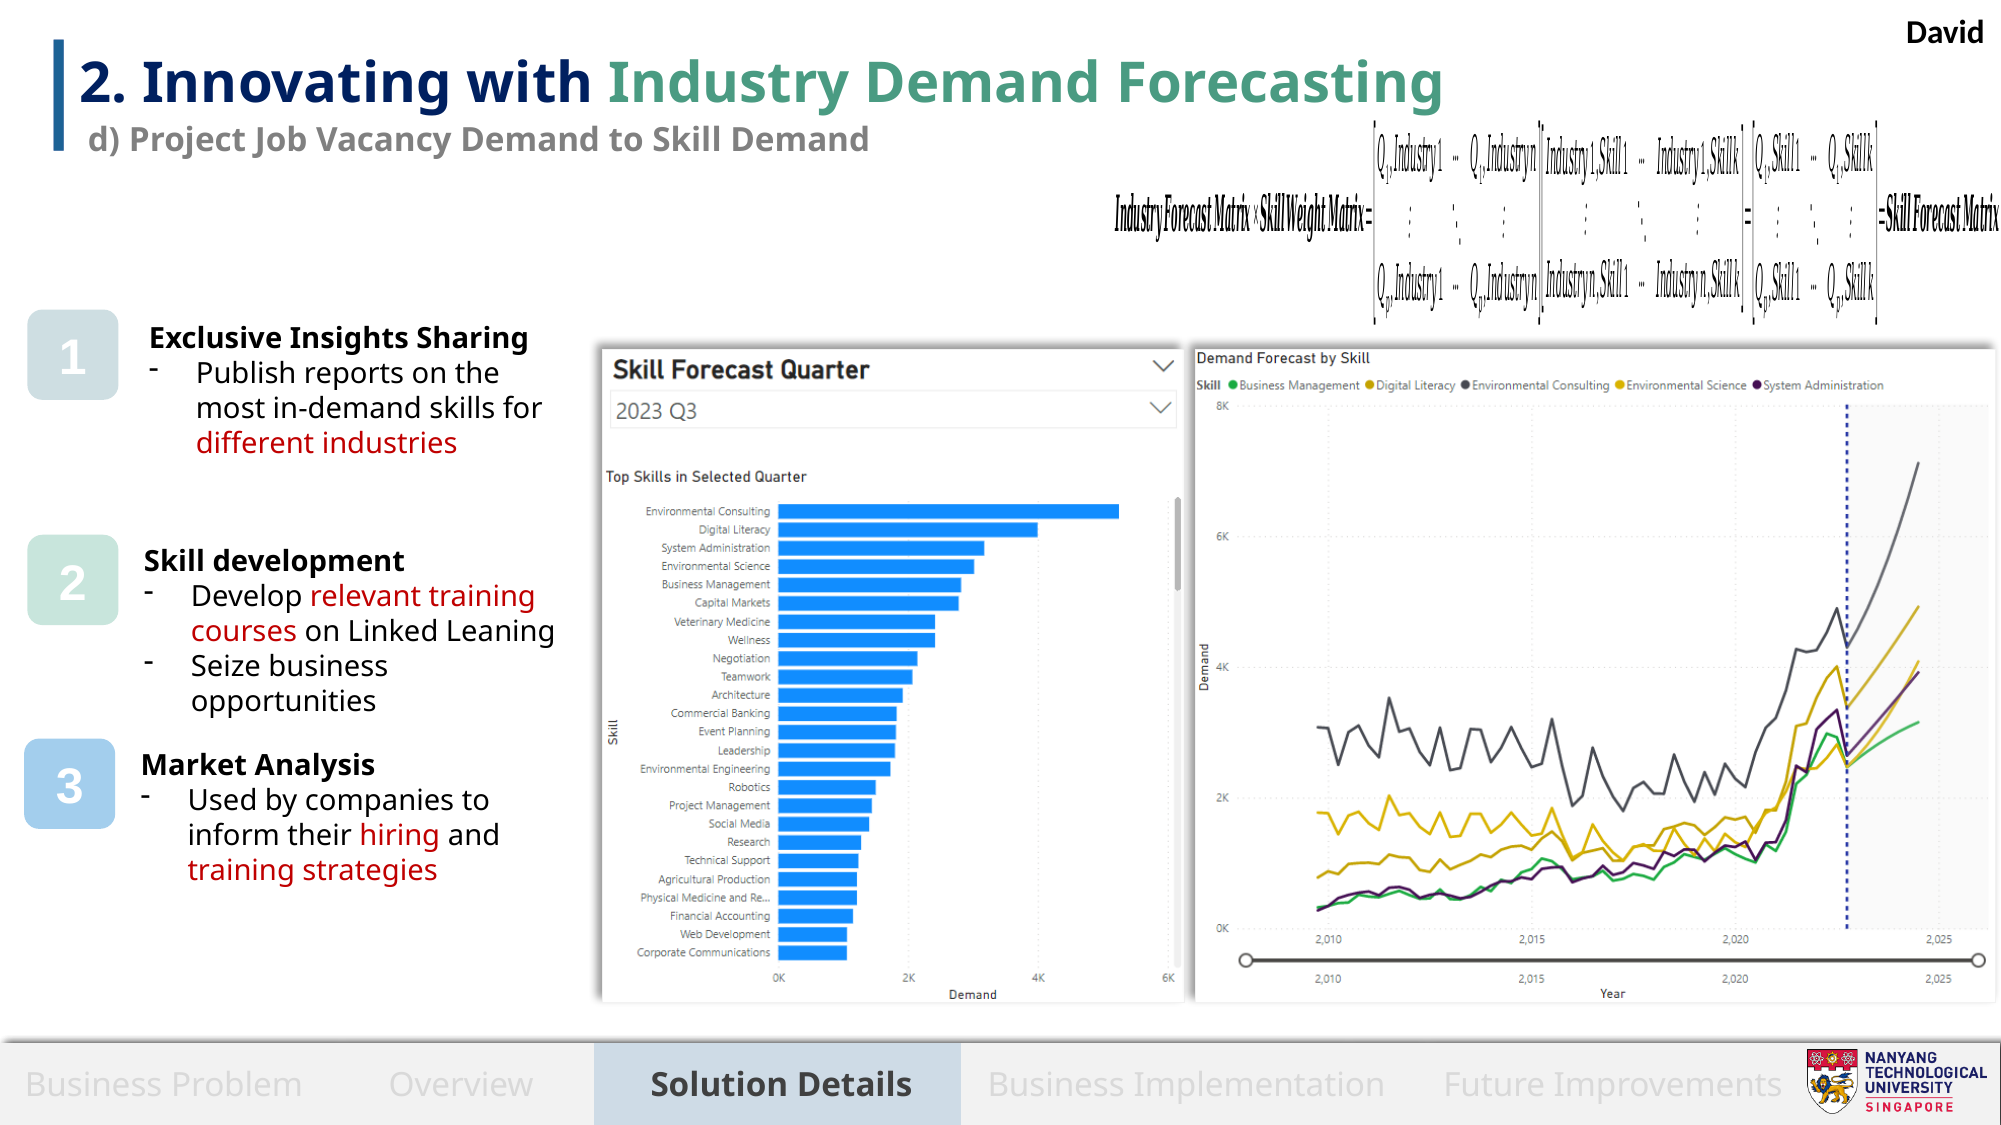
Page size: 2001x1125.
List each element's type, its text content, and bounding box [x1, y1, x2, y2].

text_box 3 [23, 737, 117, 830]
picture [602, 349, 1185, 1003]
text_box Exclusive Insights Sharing Publish reports on the most in-demand skills for different industries [134, 312, 563, 467]
text_box d) Project Job Vacancy Demand to Skill Demand [72, 111, 887, 166]
text_box 2. Innovating with Industry Demand Forecasting [64, 46, 1716, 111]
text_box Skill development Develop relevant training courses on Linked Leaning Seize business opportunities [129, 535, 596, 725]
text_box David [1549, 2, 2000, 63]
picture [1807, 1049, 1987, 1114]
text_box 1 [26, 308, 120, 401]
picture [1195, 349, 1996, 1003]
text_box 2 [26, 533, 120, 627]
text_box Market Analysis Used by companies to inform their hiring and training strategies [125, 738, 593, 894]
